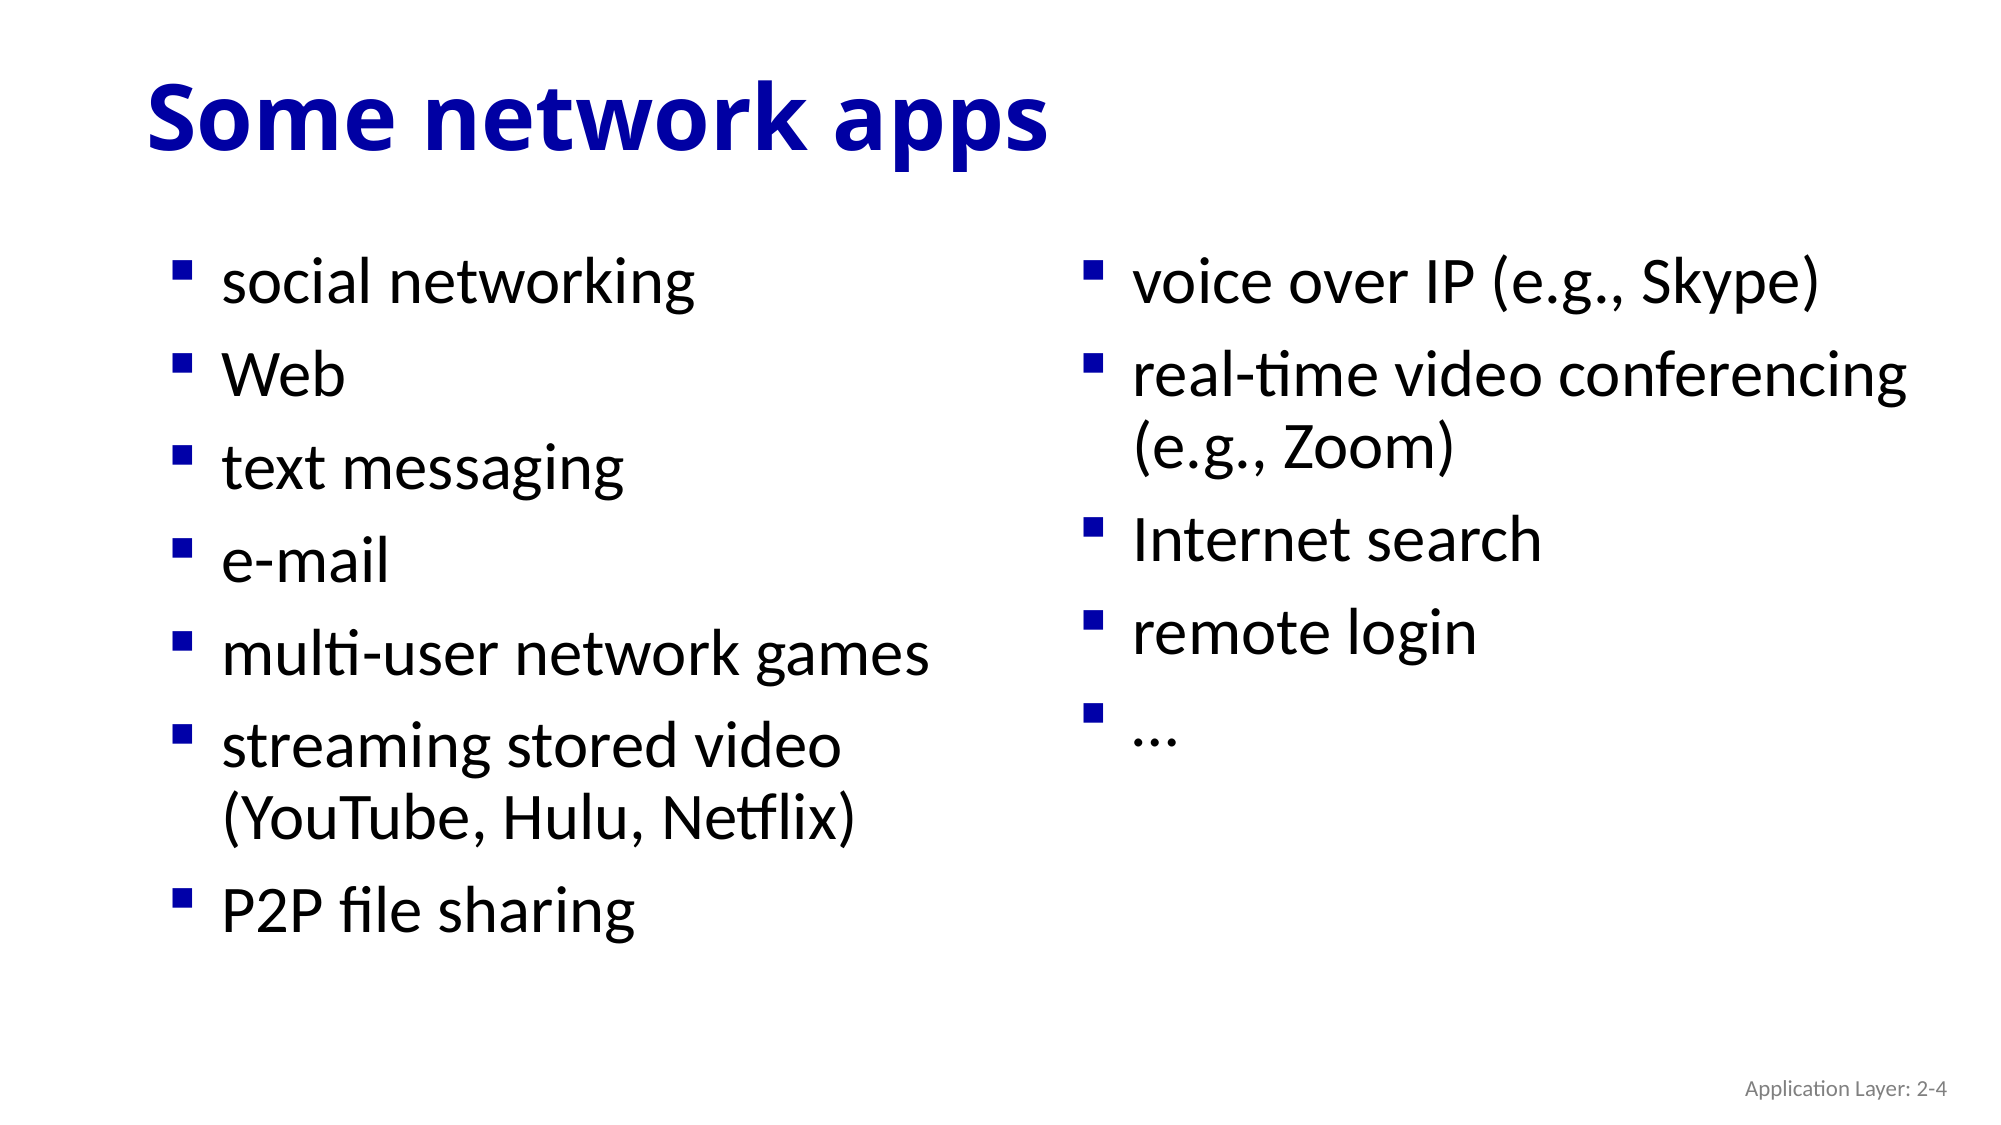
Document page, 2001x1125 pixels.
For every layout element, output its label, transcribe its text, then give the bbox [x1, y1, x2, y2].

title Some network apps [131, 47, 1856, 195]
slide_number Application Layer: 2-4 [1512, 1056, 1963, 1117]
text_box voice over IP (e.g., Skype) real-time video conferencing (e.g., Zoom) Internet search remote login … [1060, 238, 1932, 953]
text_box social networking Web text messaging e-mail multi-user network games streaming stored video (YouTube, Hulu, Netflix) P2P file sharing [149, 238, 1021, 953]
